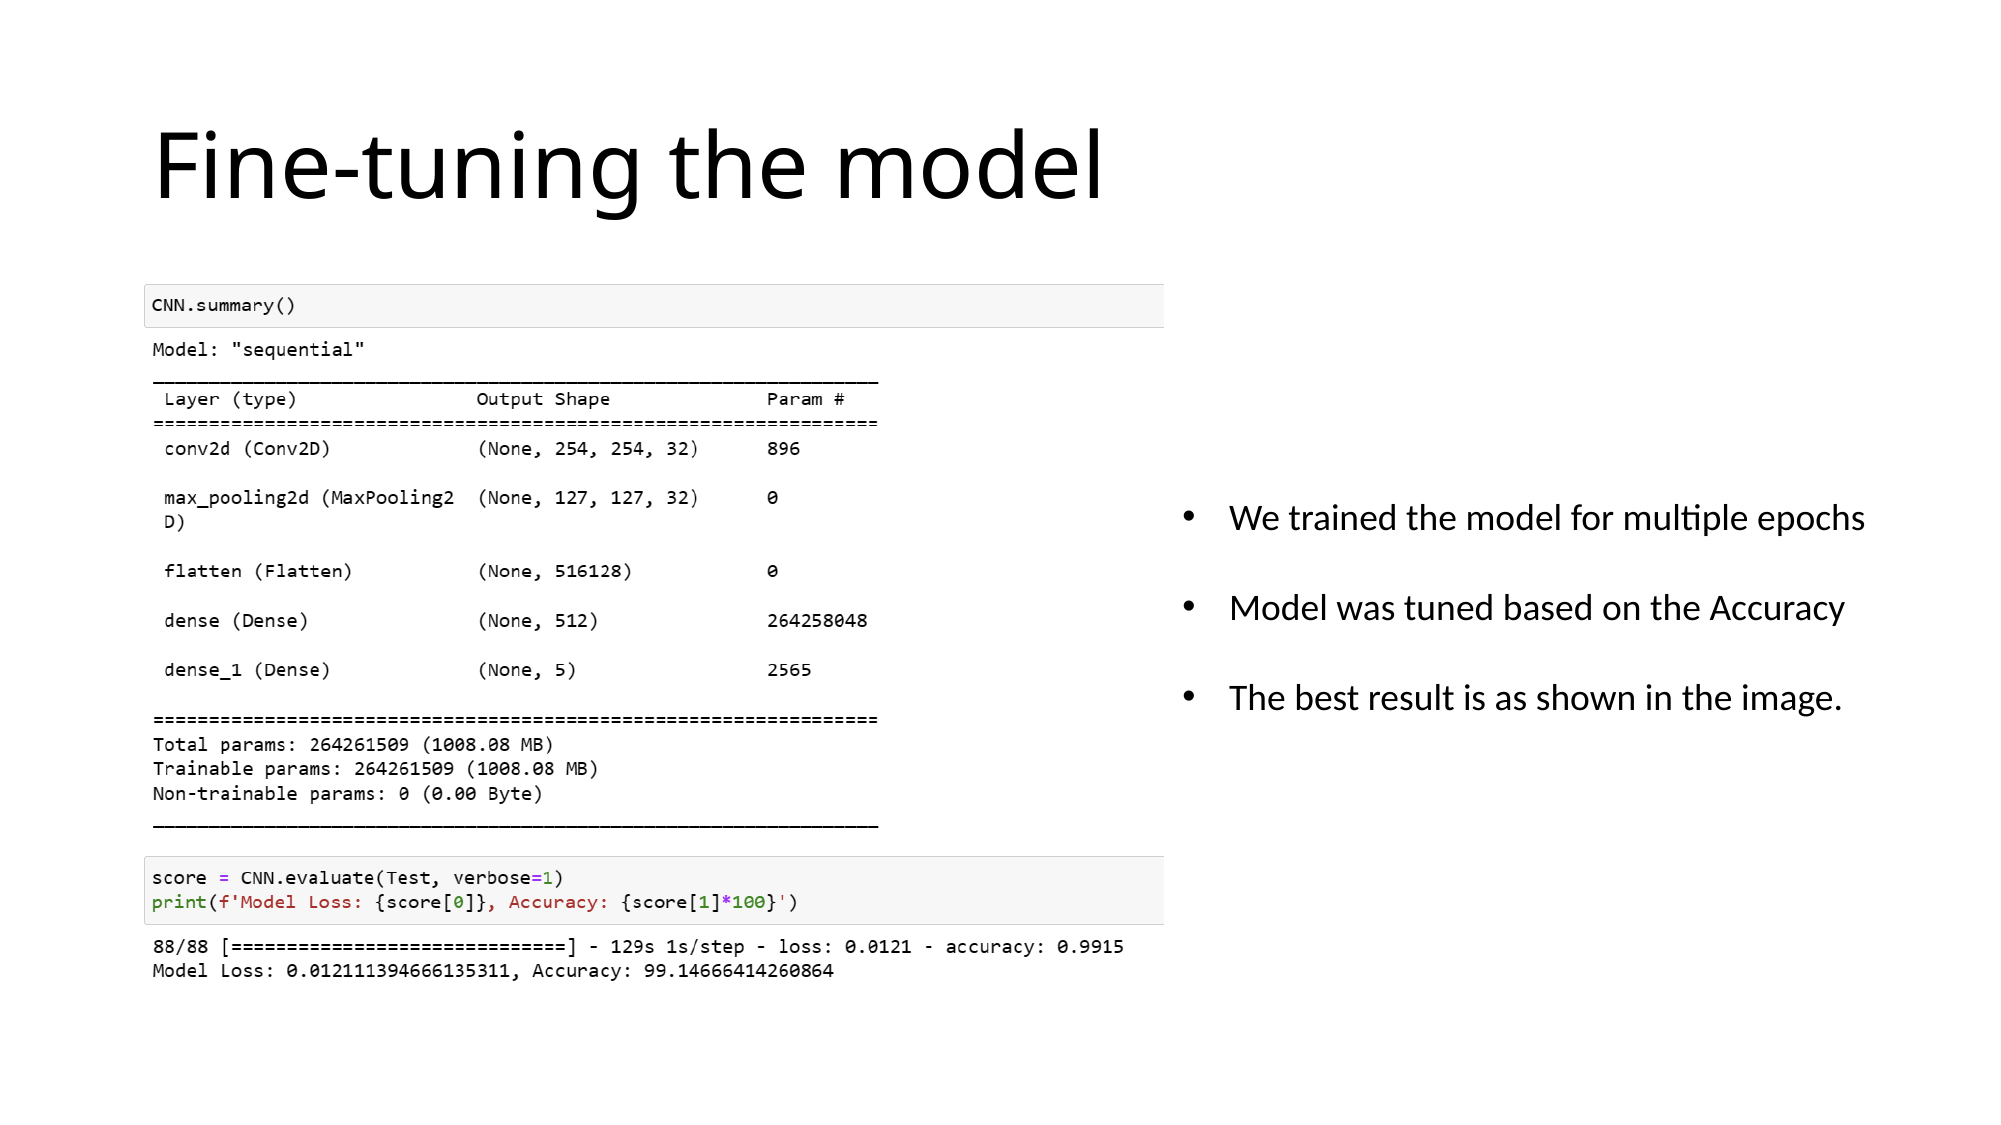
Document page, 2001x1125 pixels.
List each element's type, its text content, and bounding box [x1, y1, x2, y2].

text_box We trained the model for multiple epochs Model was tuned based on the Accuracy The best result is as shown in the image. [1167, 486, 1882, 726]
title Fine-tuning the model [137, 59, 1863, 278]
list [137, 277, 1164, 992]
